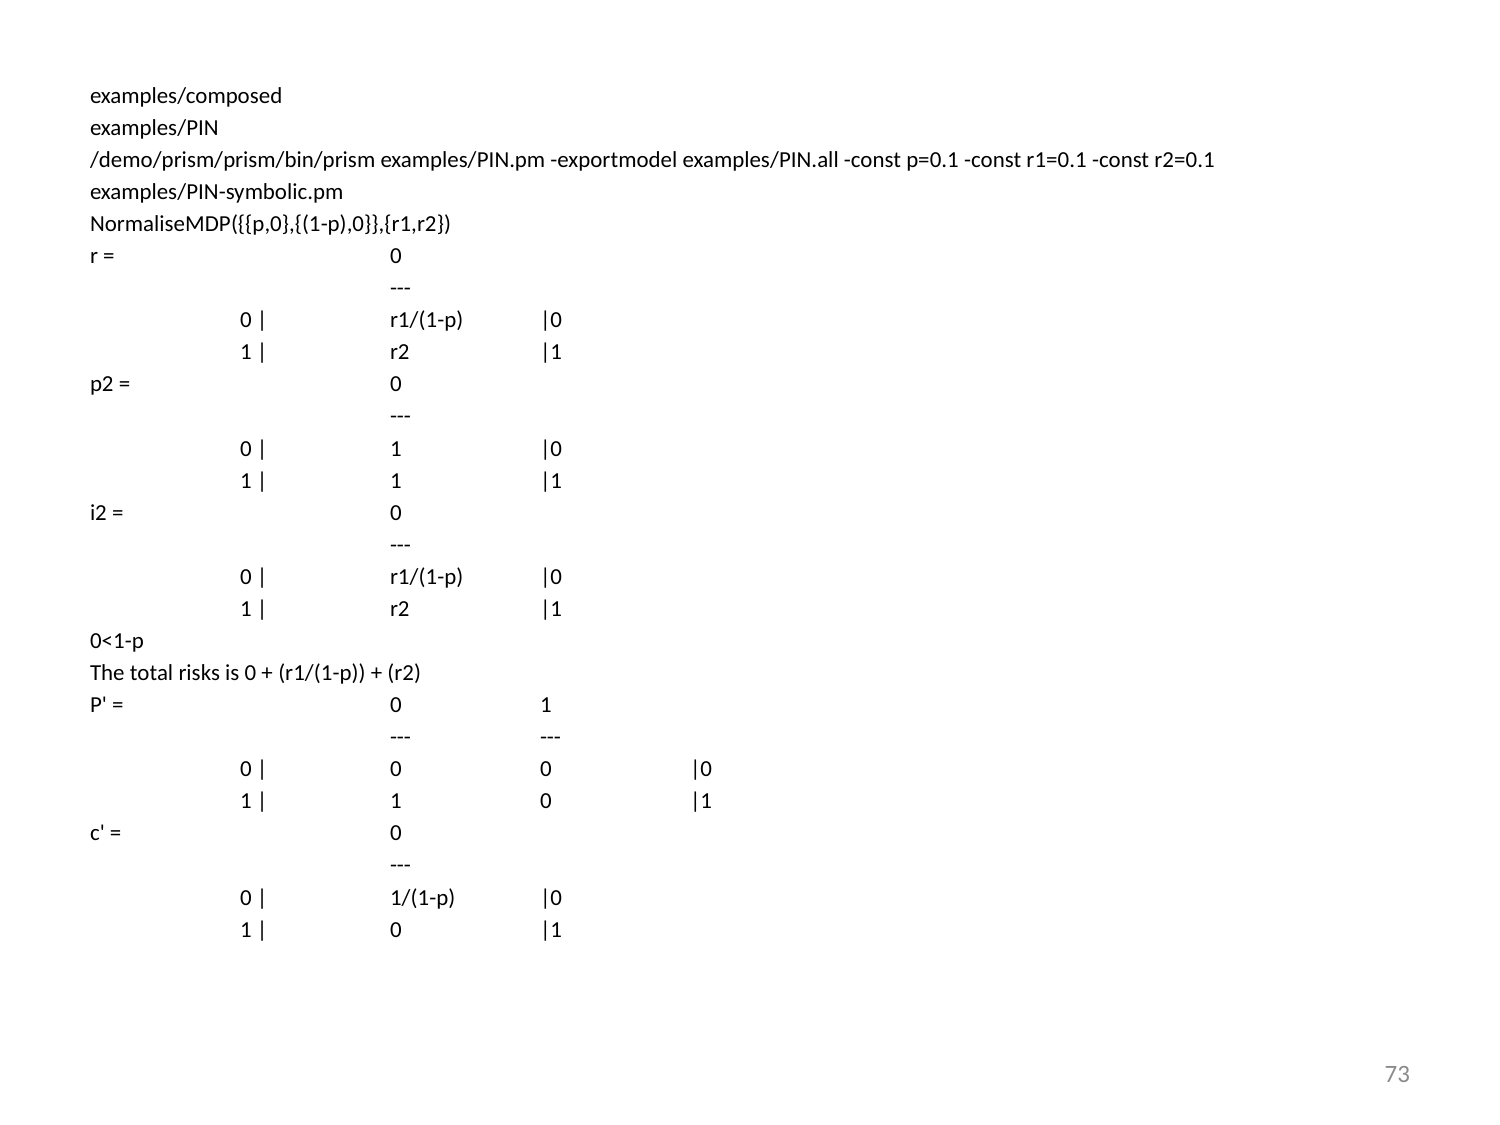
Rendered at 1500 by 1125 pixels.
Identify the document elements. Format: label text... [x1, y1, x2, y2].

slide_number 73 [1074, 1043, 1425, 1103]
list examples/composed examples/PIN /demo/prism/prism/bin/prism examples/PIN.pm -exportmodel examples/PIN.all -const p=0.1 -const r1=0.1 -const r2=0.1 examples/PIN-symbolic.pm NormaliseMDP({{p,0},{(1-p),0}},{r1,r2}) r = 0 --- 0 | r1/(1-p) |0 1 | r2 |1 p2 = 0 --- 0 | 1 |0 1 | 1 |1 i2 = 0 --- 0 | r1/(1-p) |0 1 | r2 |1 0<1-p The total risks is 0 + (r1/(1-p)) + (r2) P' = 0 1 --- --- 0 | 0 0 |0 1 | 1 0 |1 c' = 0 --- 0 | 1/(1-p) |0 1 | 0 |1 [75, 72, 1425, 1043]
